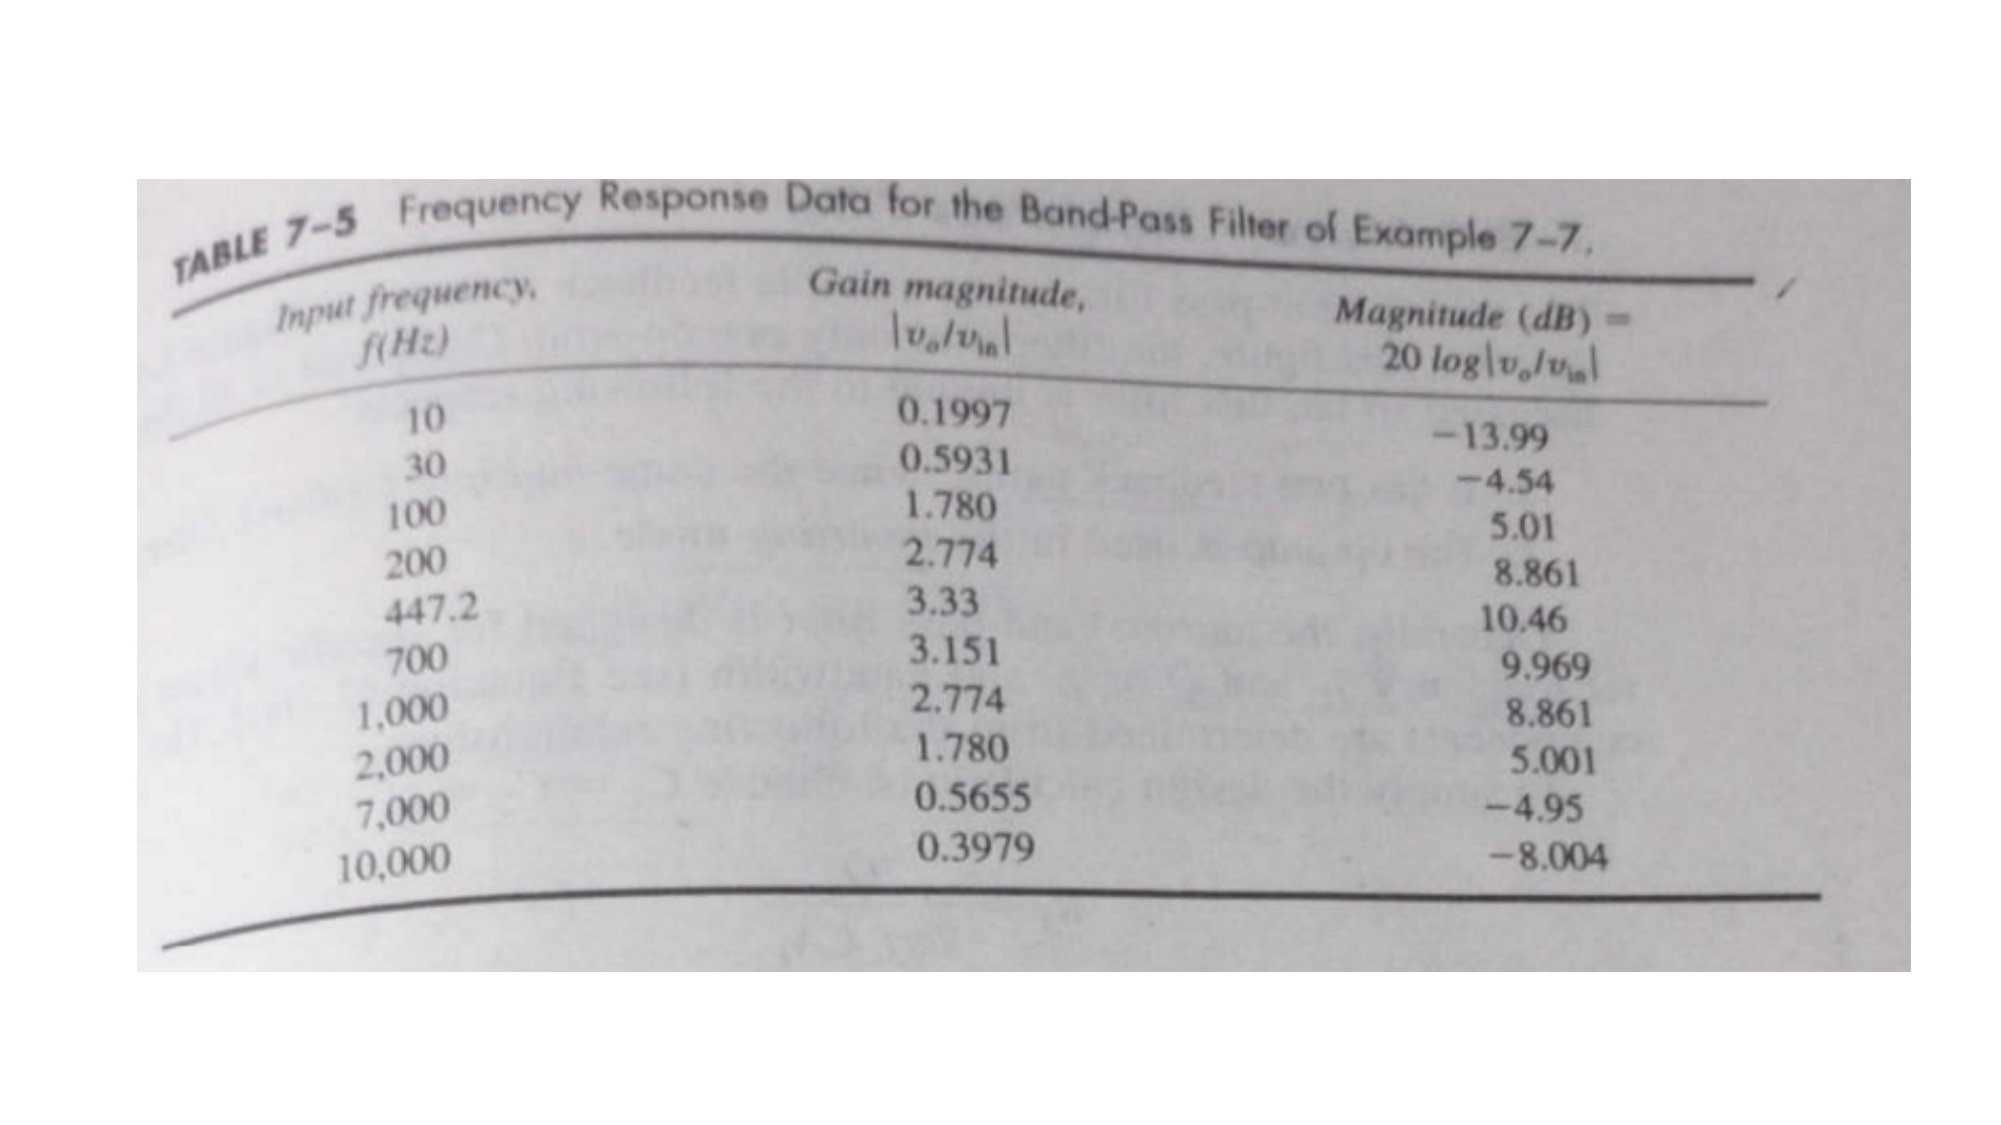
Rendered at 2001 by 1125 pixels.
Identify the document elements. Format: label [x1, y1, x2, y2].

list [137, 179, 1911, 972]
